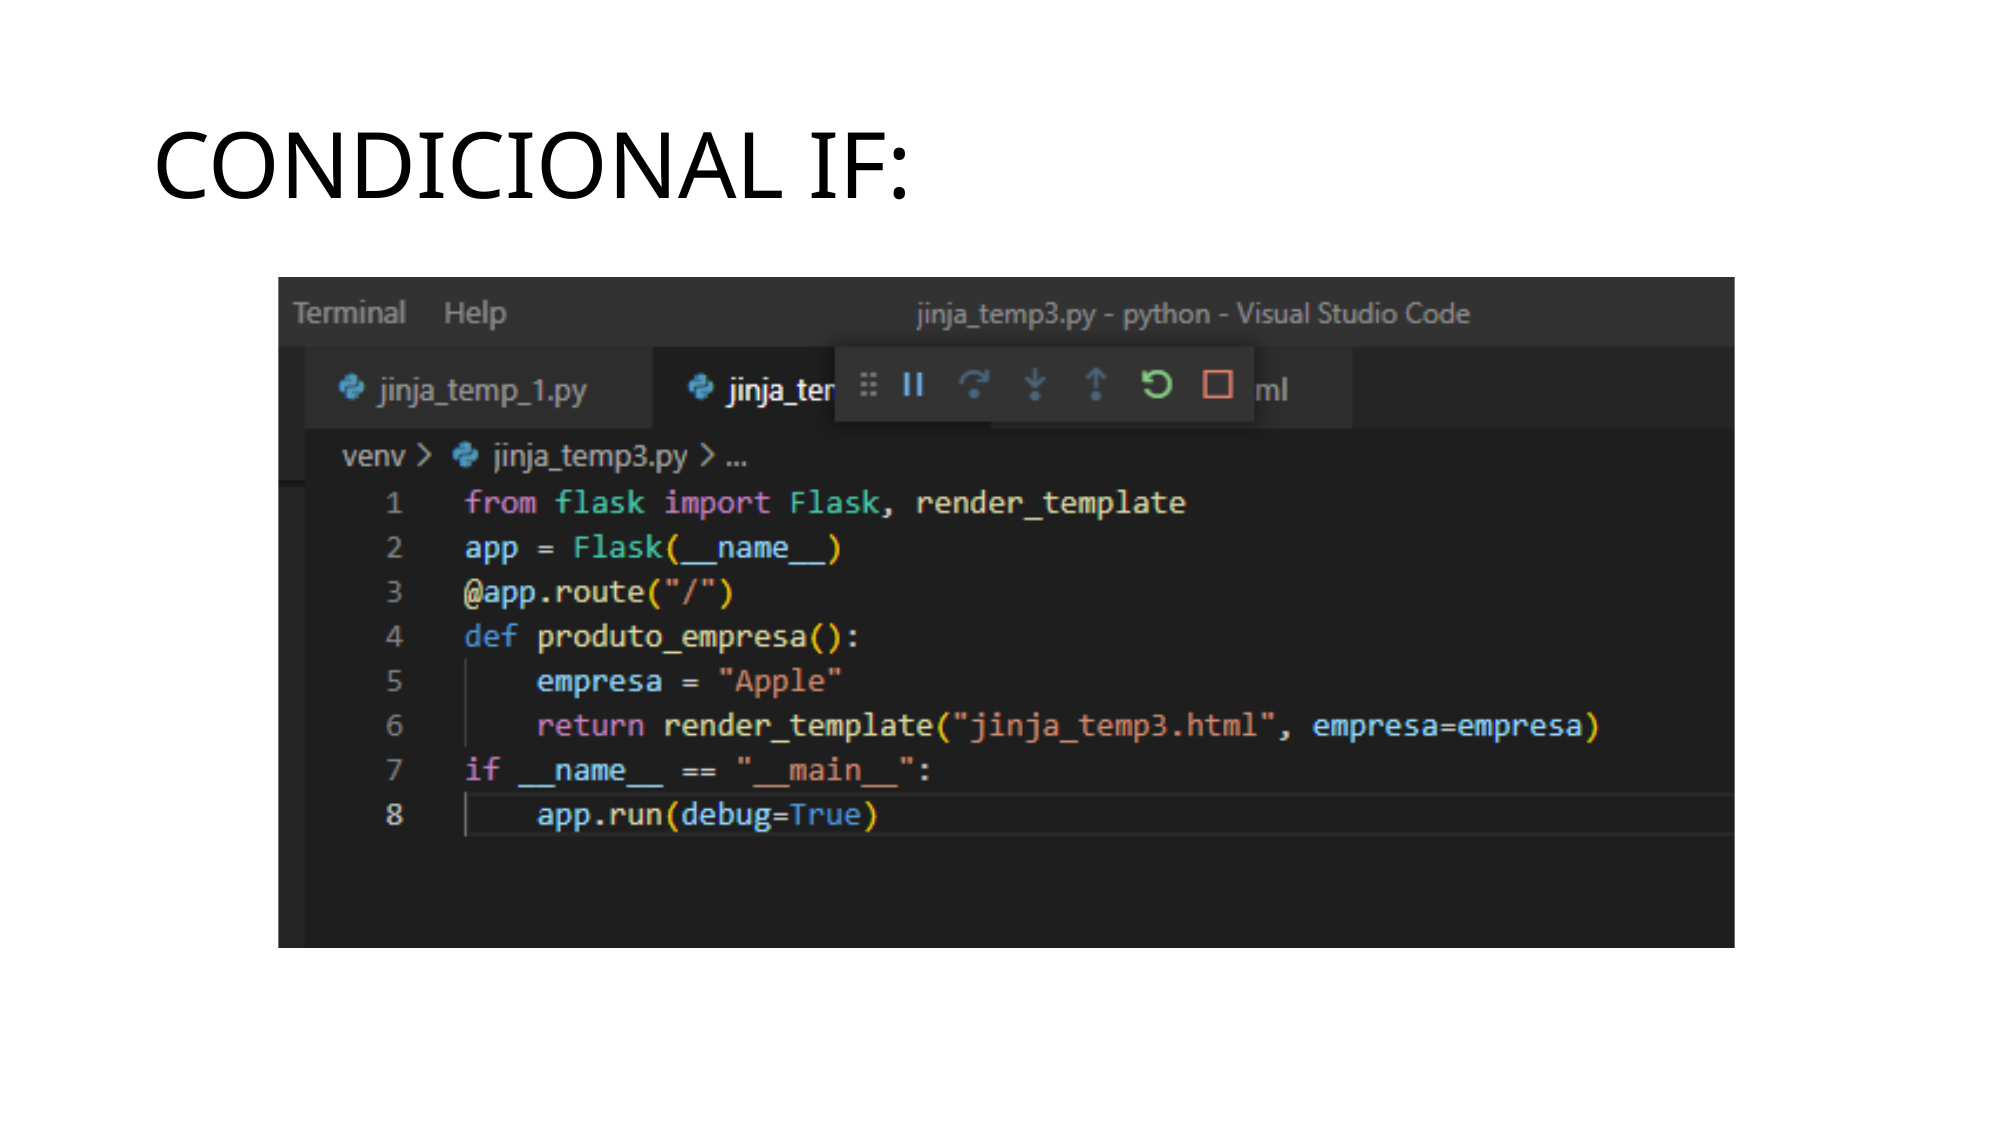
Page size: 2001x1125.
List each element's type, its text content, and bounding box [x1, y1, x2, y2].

title CONDICIONAL IF: [137, 59, 1863, 278]
picture [278, 277, 1735, 948]
